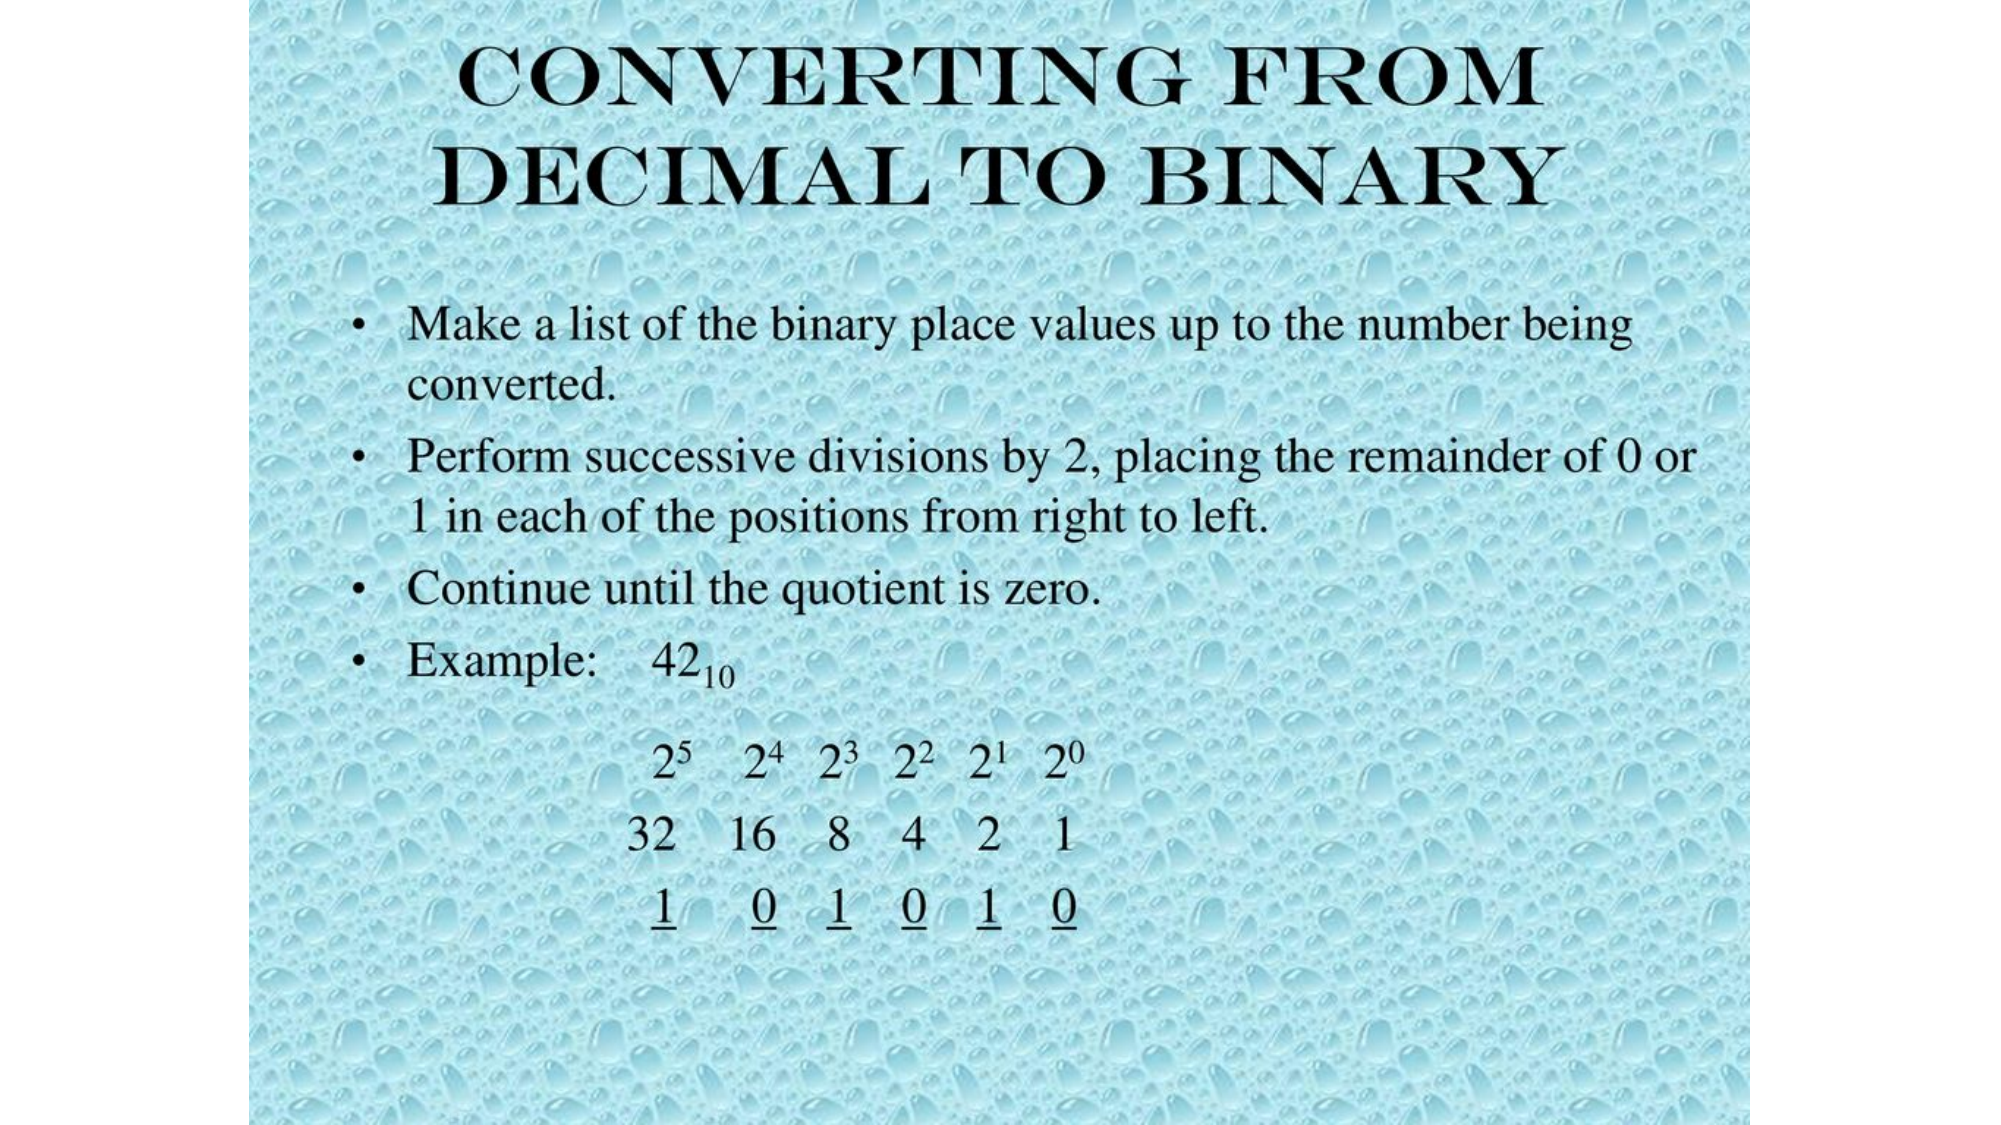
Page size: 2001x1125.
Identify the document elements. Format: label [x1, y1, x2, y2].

picture [249, 0, 1750, 1125]
